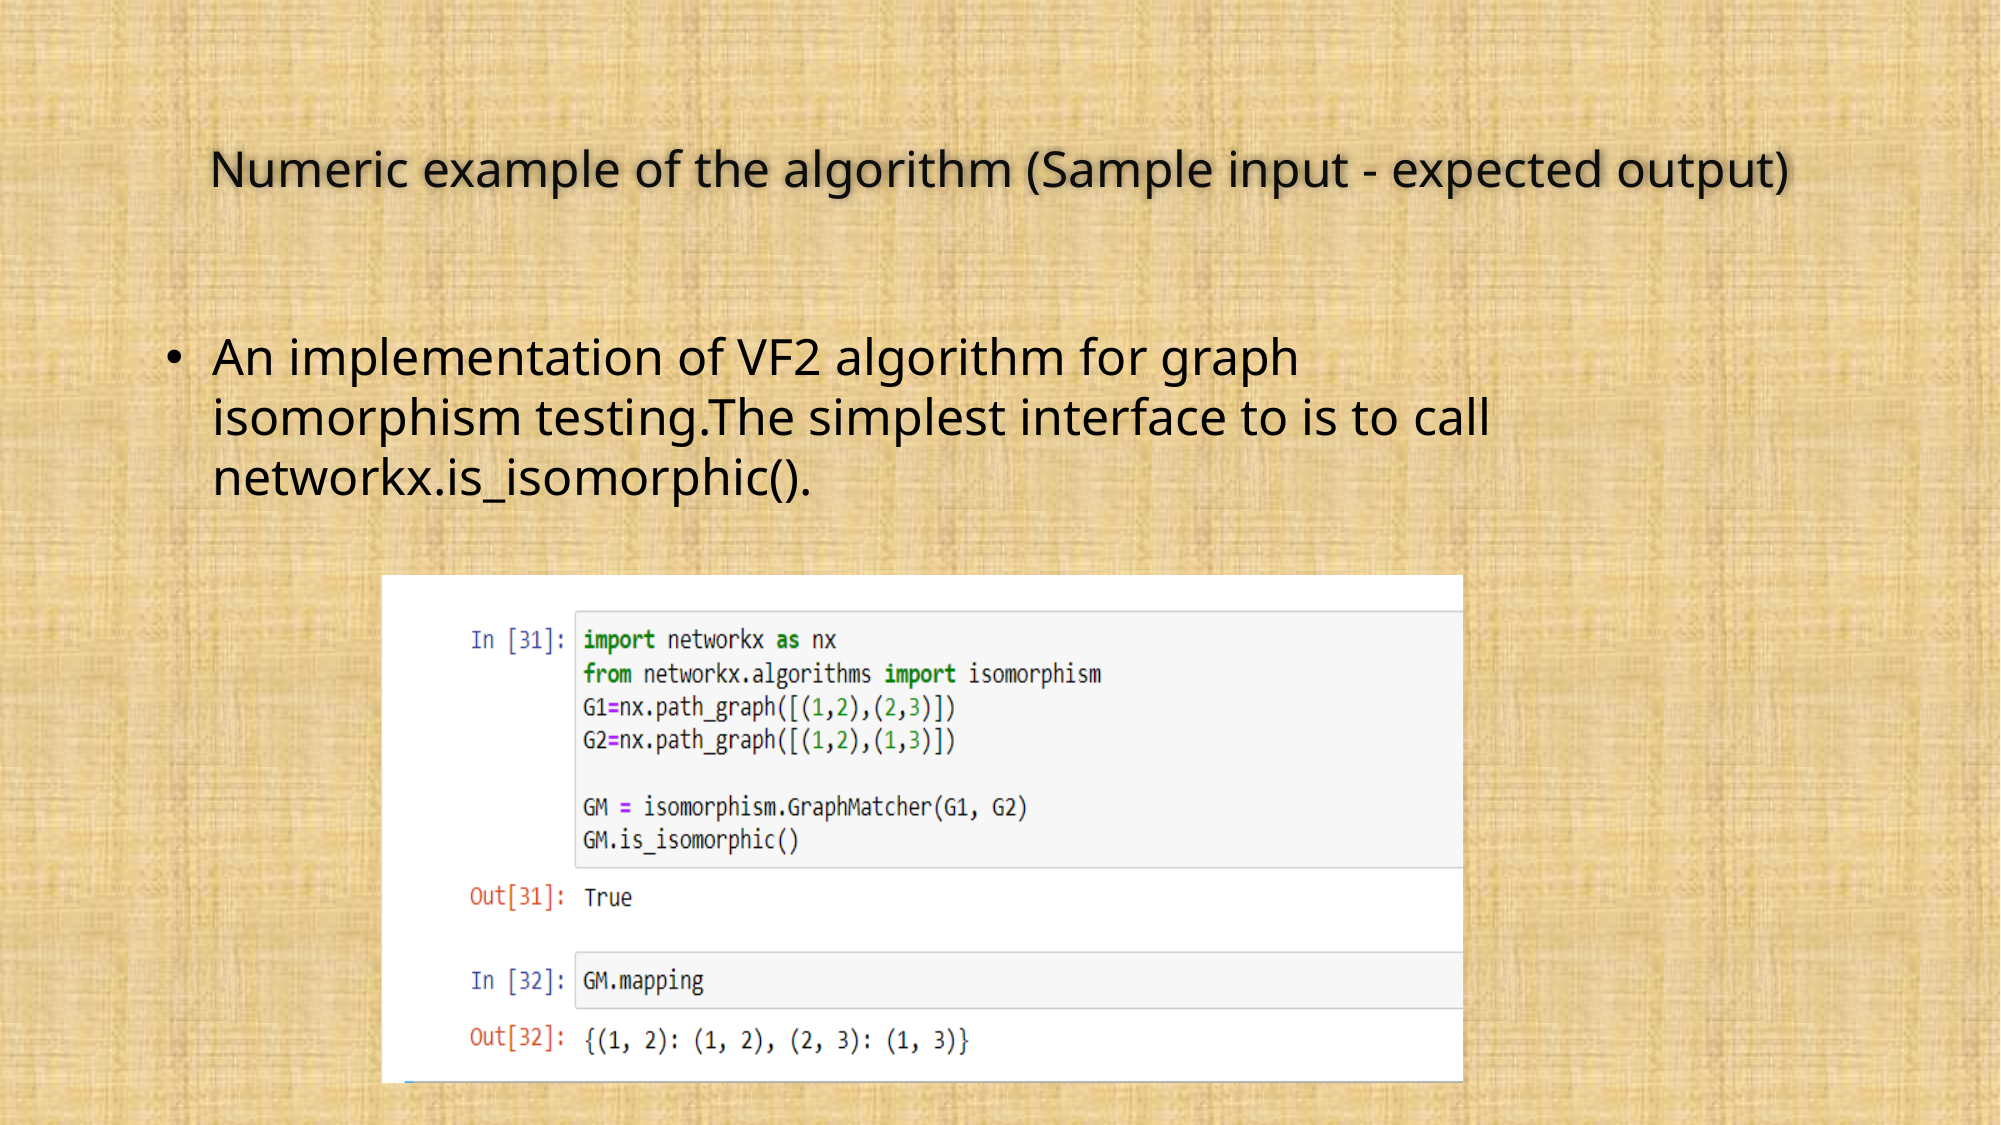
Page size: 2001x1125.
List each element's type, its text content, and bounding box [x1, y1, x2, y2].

title Numeric example of the algorithm (Sample input - expected output) [150, 70, 1850, 277]
picture [0, 0, 2001, 1125]
text_box An implementation of VF2 algorithm for graph isomorphism testing.The simplest interface to is to call networkx.is_isomorphic(). [150, 318, 1550, 574]
